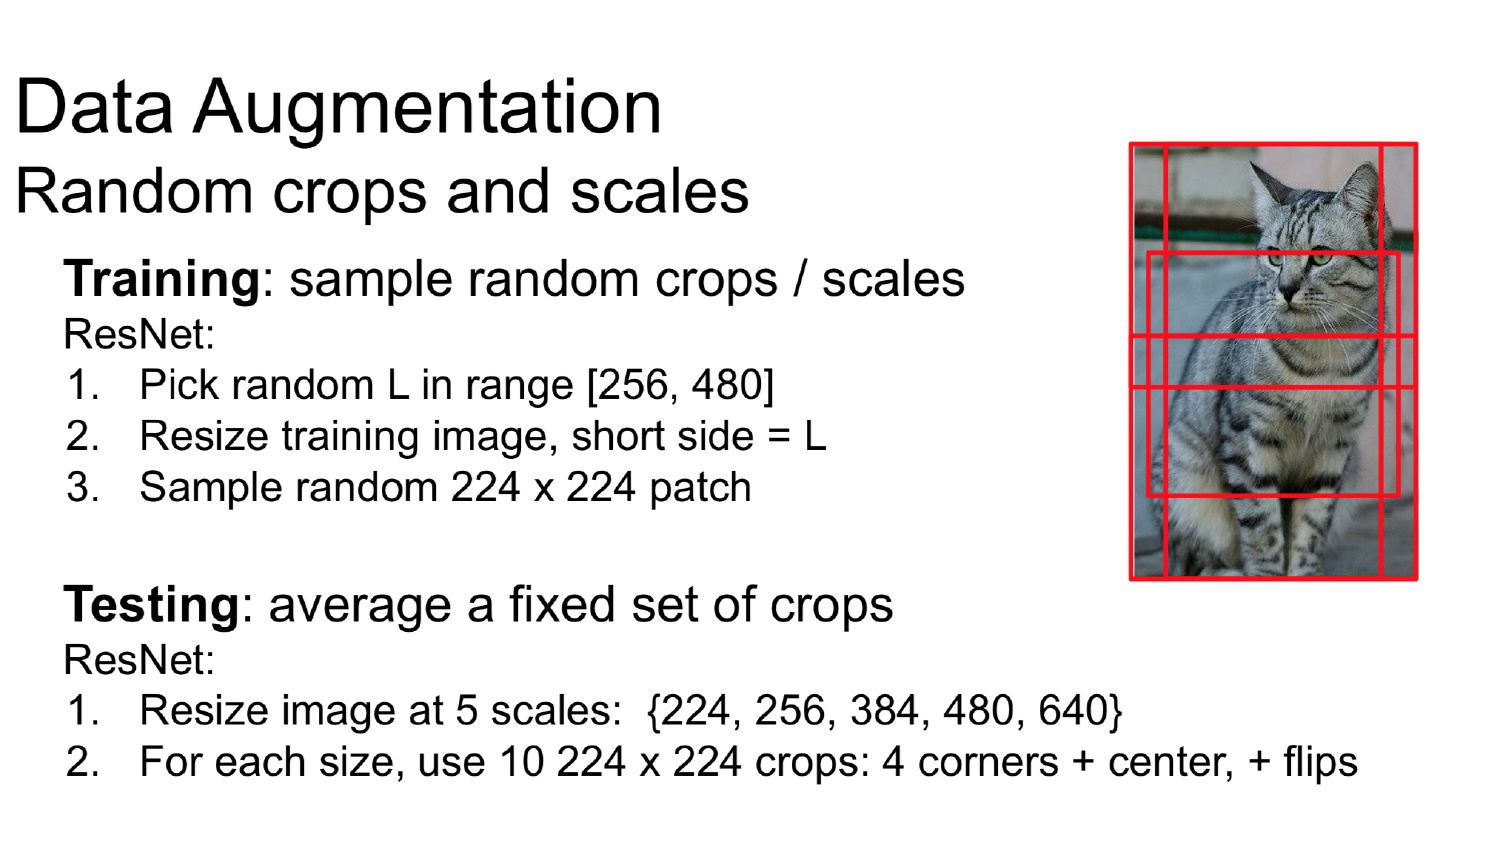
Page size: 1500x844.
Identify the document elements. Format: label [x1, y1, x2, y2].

picture [0, 49, 1500, 794]
